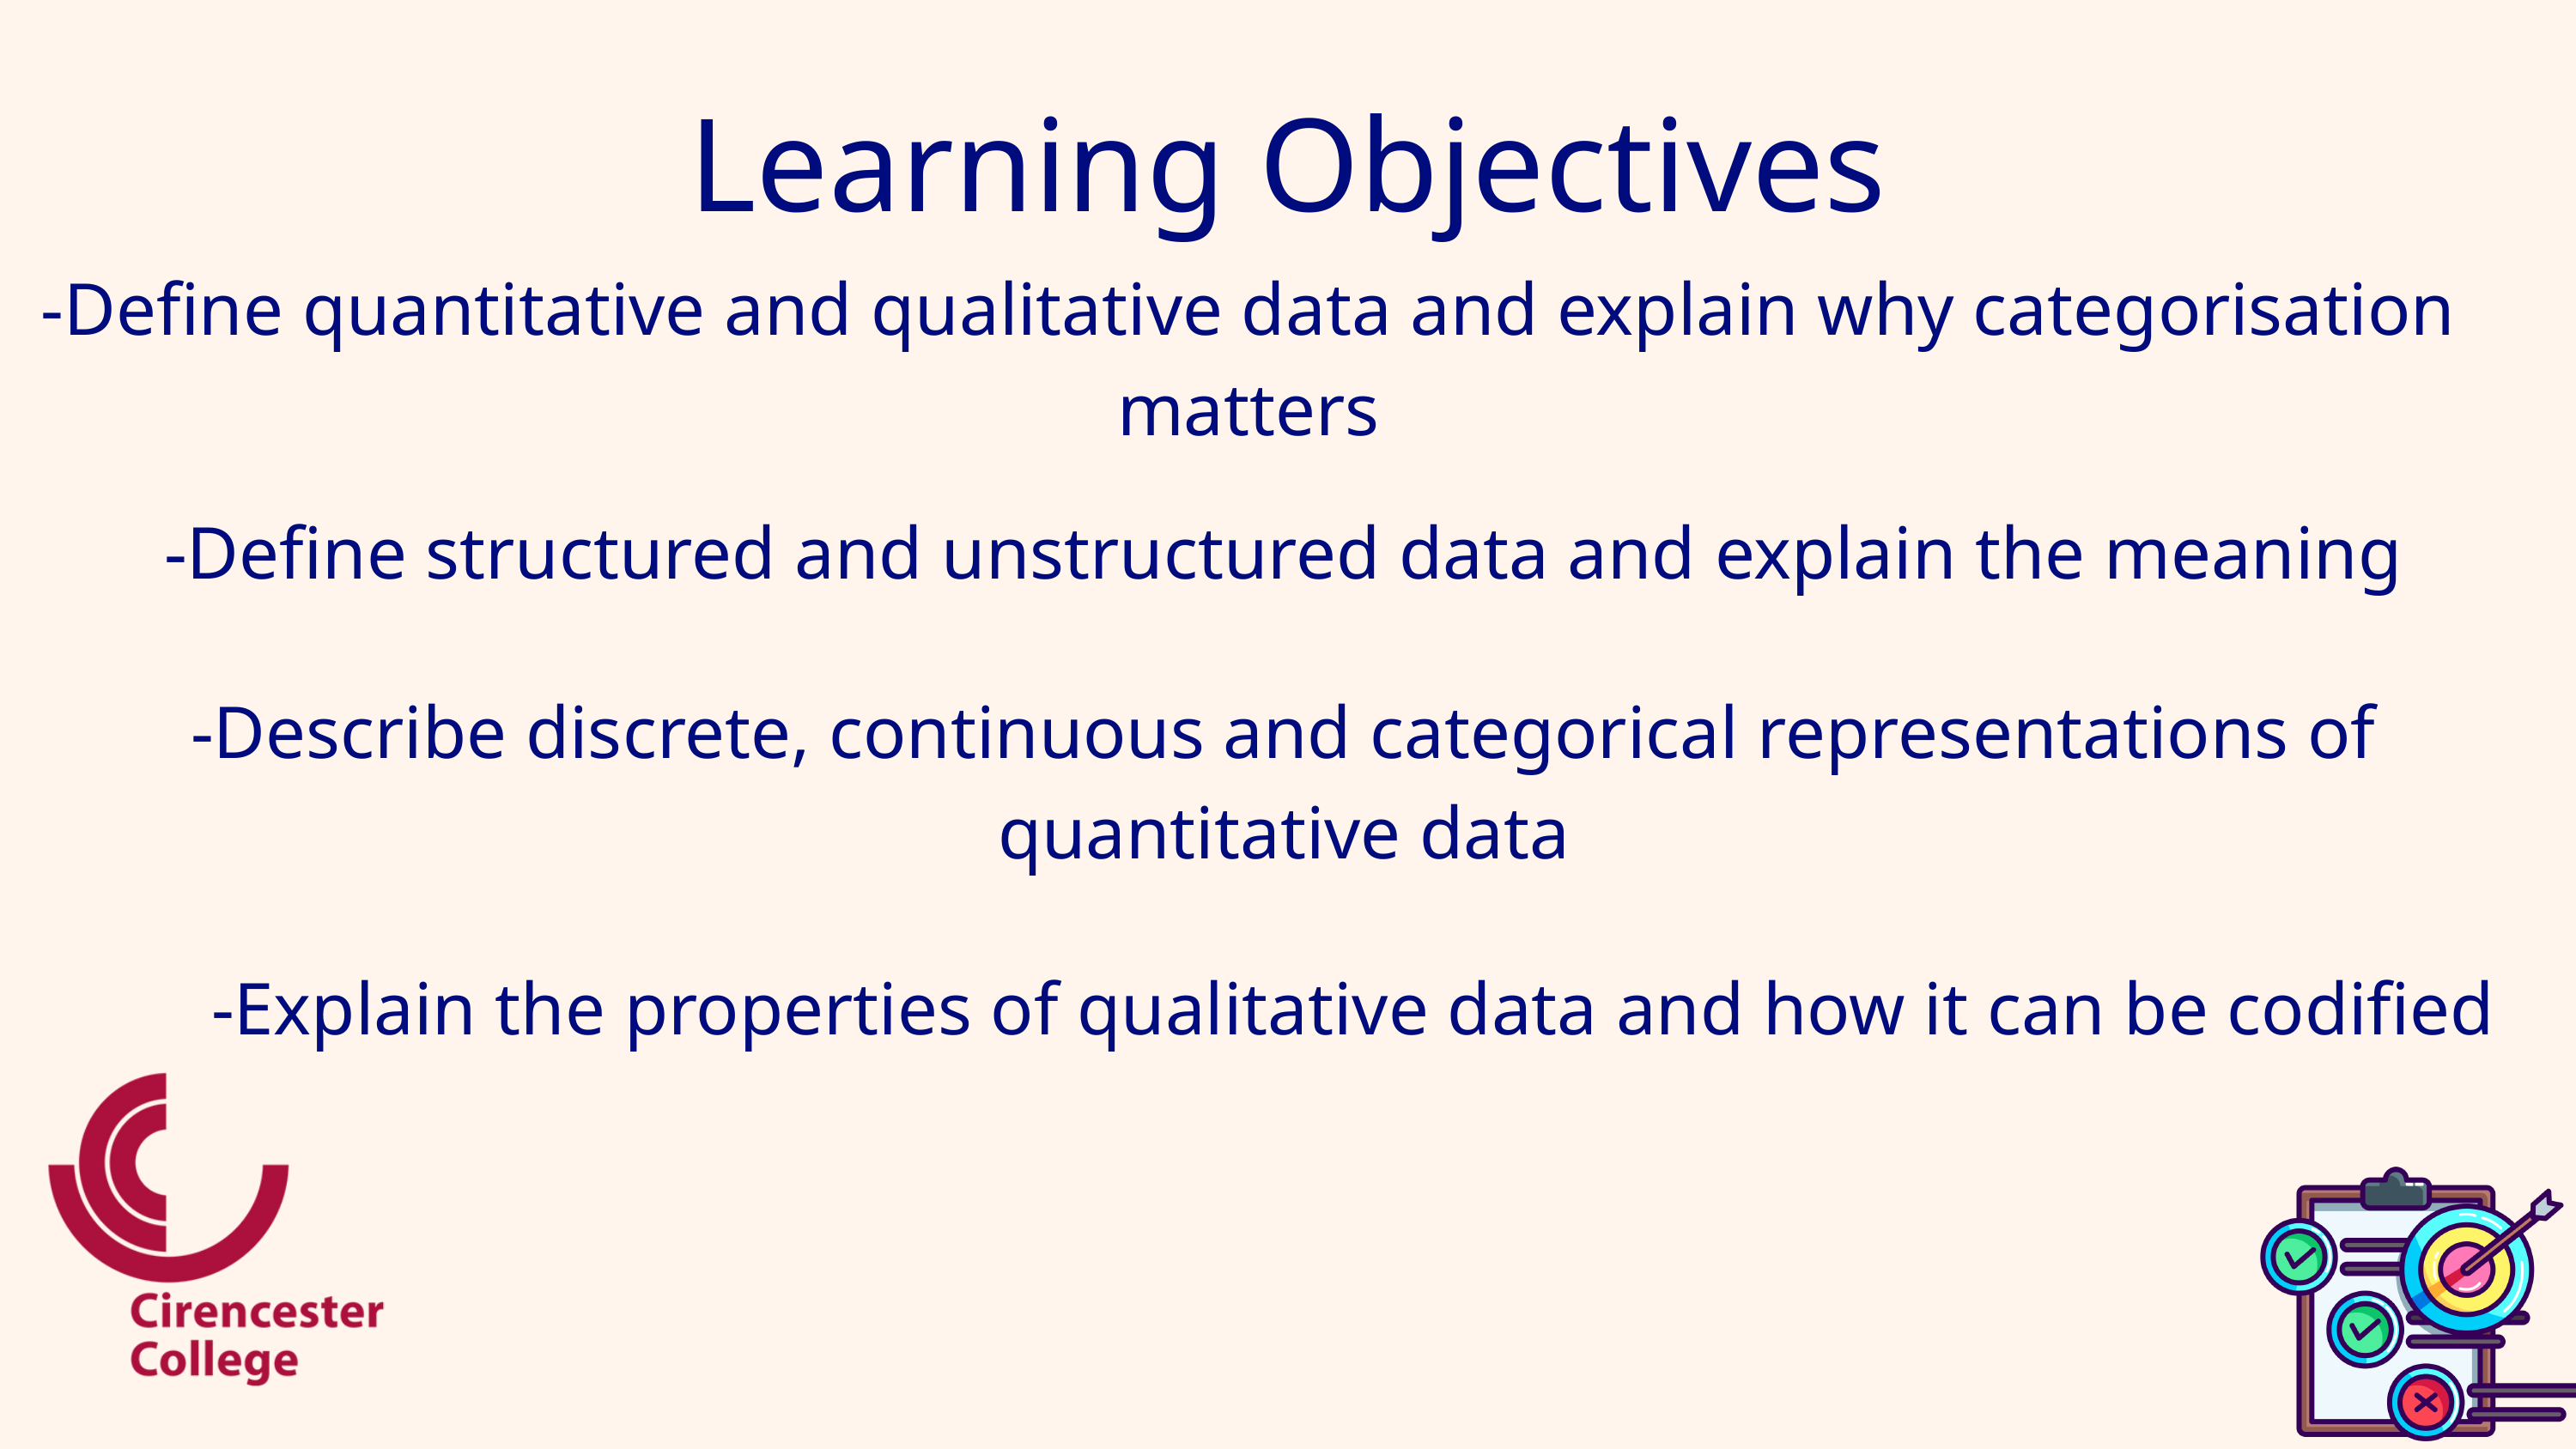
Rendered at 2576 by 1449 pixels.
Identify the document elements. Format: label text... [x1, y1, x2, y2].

text_box [34, 1049, 398, 1413]
text_box [2260, 1167, 2576, 1441]
text_box -Describe discrete, continuous and categorical representations of quantitative data [0, 672, 2573, 874]
text_box -Explain the properties of qualitative data and how it can be codified [173, 949, 2534, 1049]
text_box -Define structured and unstructured data and explain the meaning [143, 493, 2426, 593]
text_box -Define quantitative and qualitative data and explain why categorisation matters [0, 249, 2498, 450]
text_box Learning Objectives [680, 57, 1896, 249]
